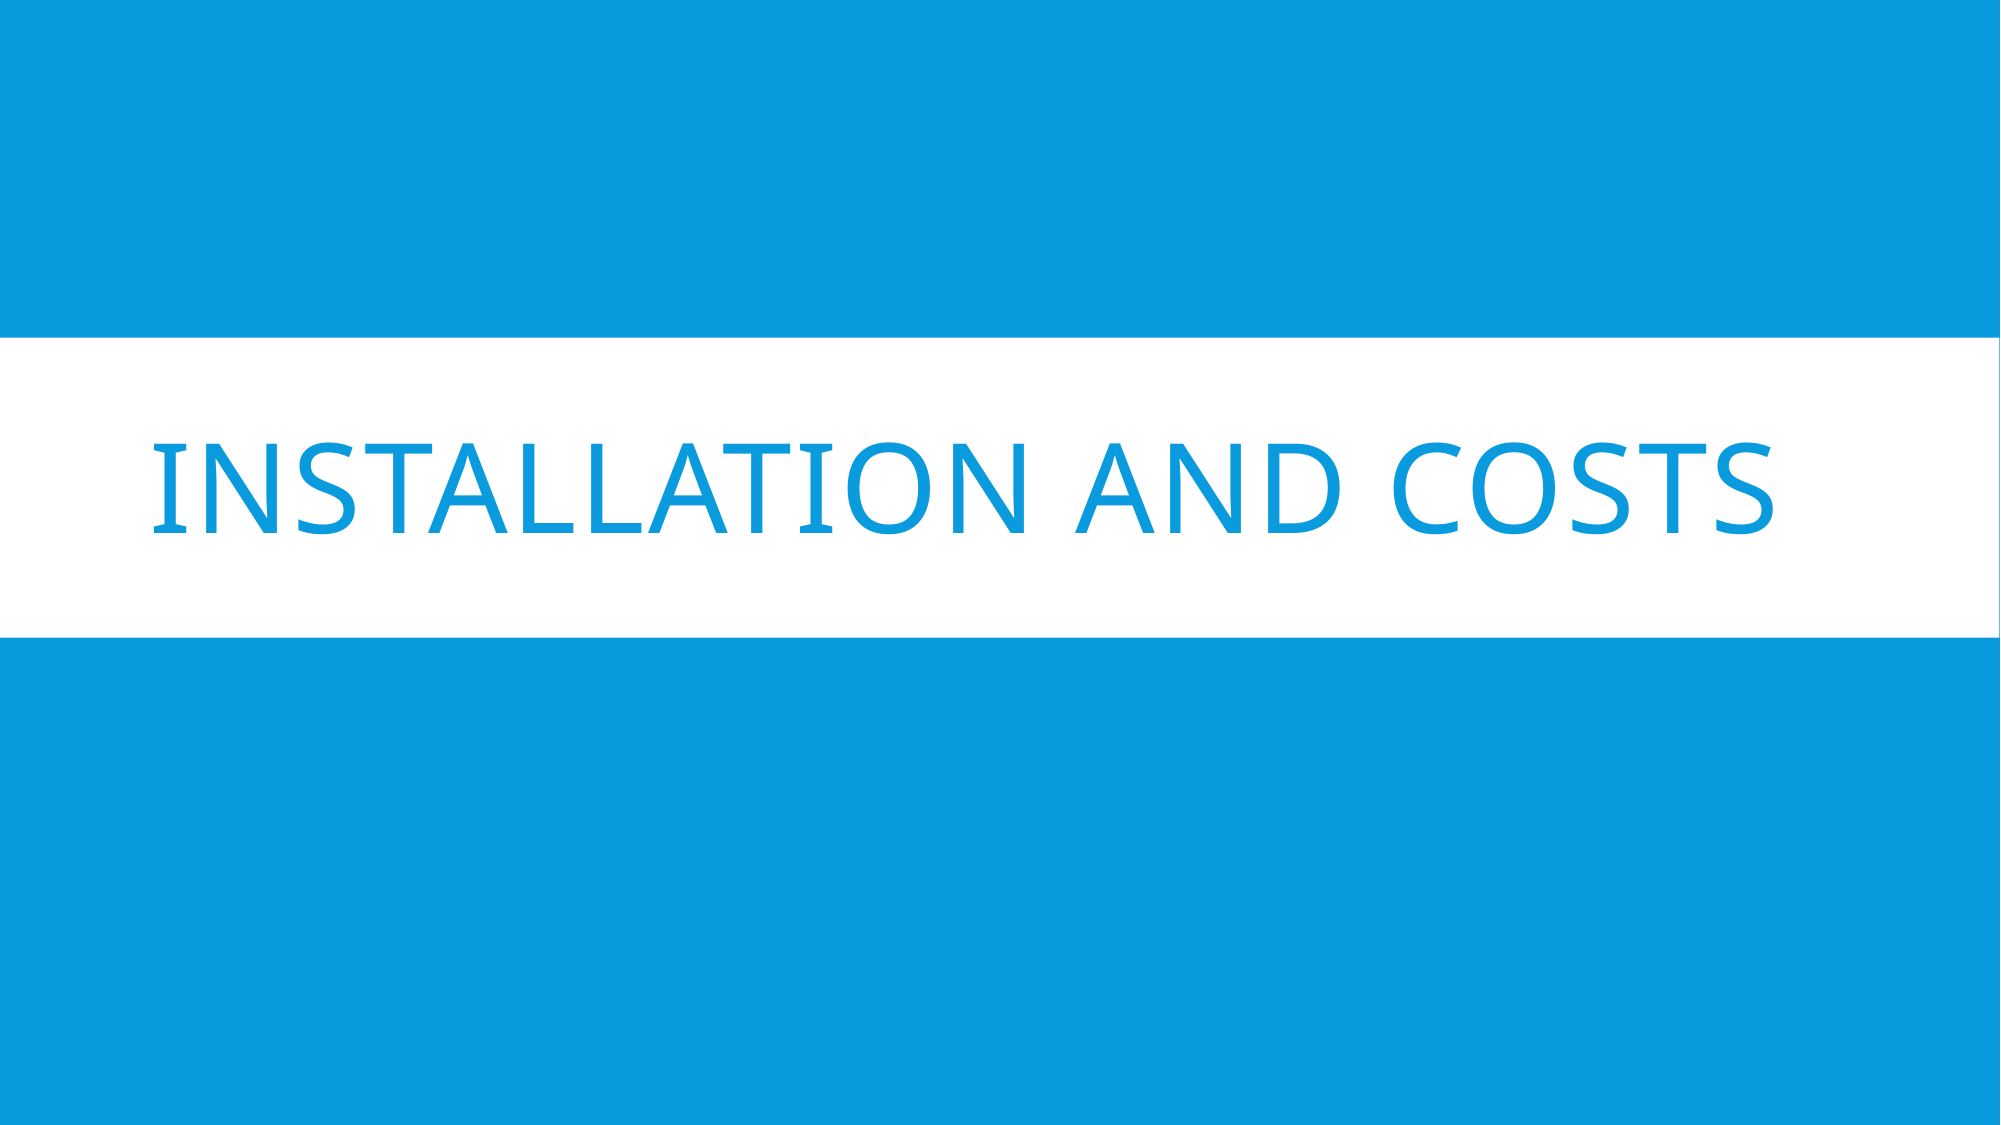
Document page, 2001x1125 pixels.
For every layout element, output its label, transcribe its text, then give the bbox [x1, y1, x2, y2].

title Installation and costs [60, 355, 1942, 641]
